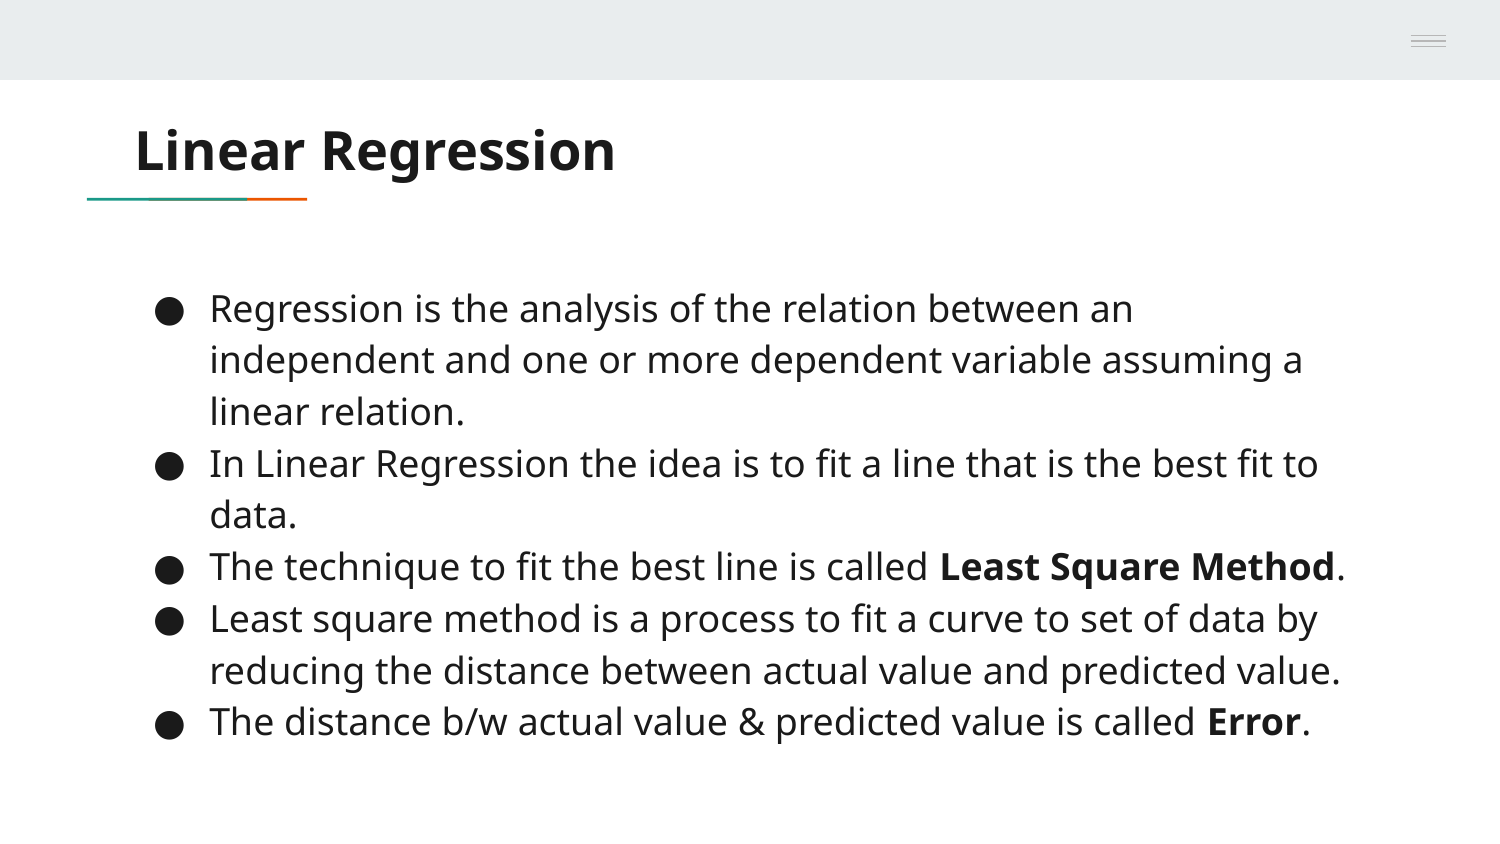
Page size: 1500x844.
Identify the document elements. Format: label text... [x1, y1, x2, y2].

title Linear Regression [119, 101, 1381, 190]
list Regression is the analysis of the relation between an independent and one or more dependent variable assuming a linear relation. In Linear Regression the idea is to fit a line that is the best fit to data. The technique to fit the best line is called Least Square Method. Least square method is a process to fit a curve to set of data by reducing the distance between actual value and predicted value. The distance b/w actual value & predicted value is called Error. [119, 262, 1381, 634]
